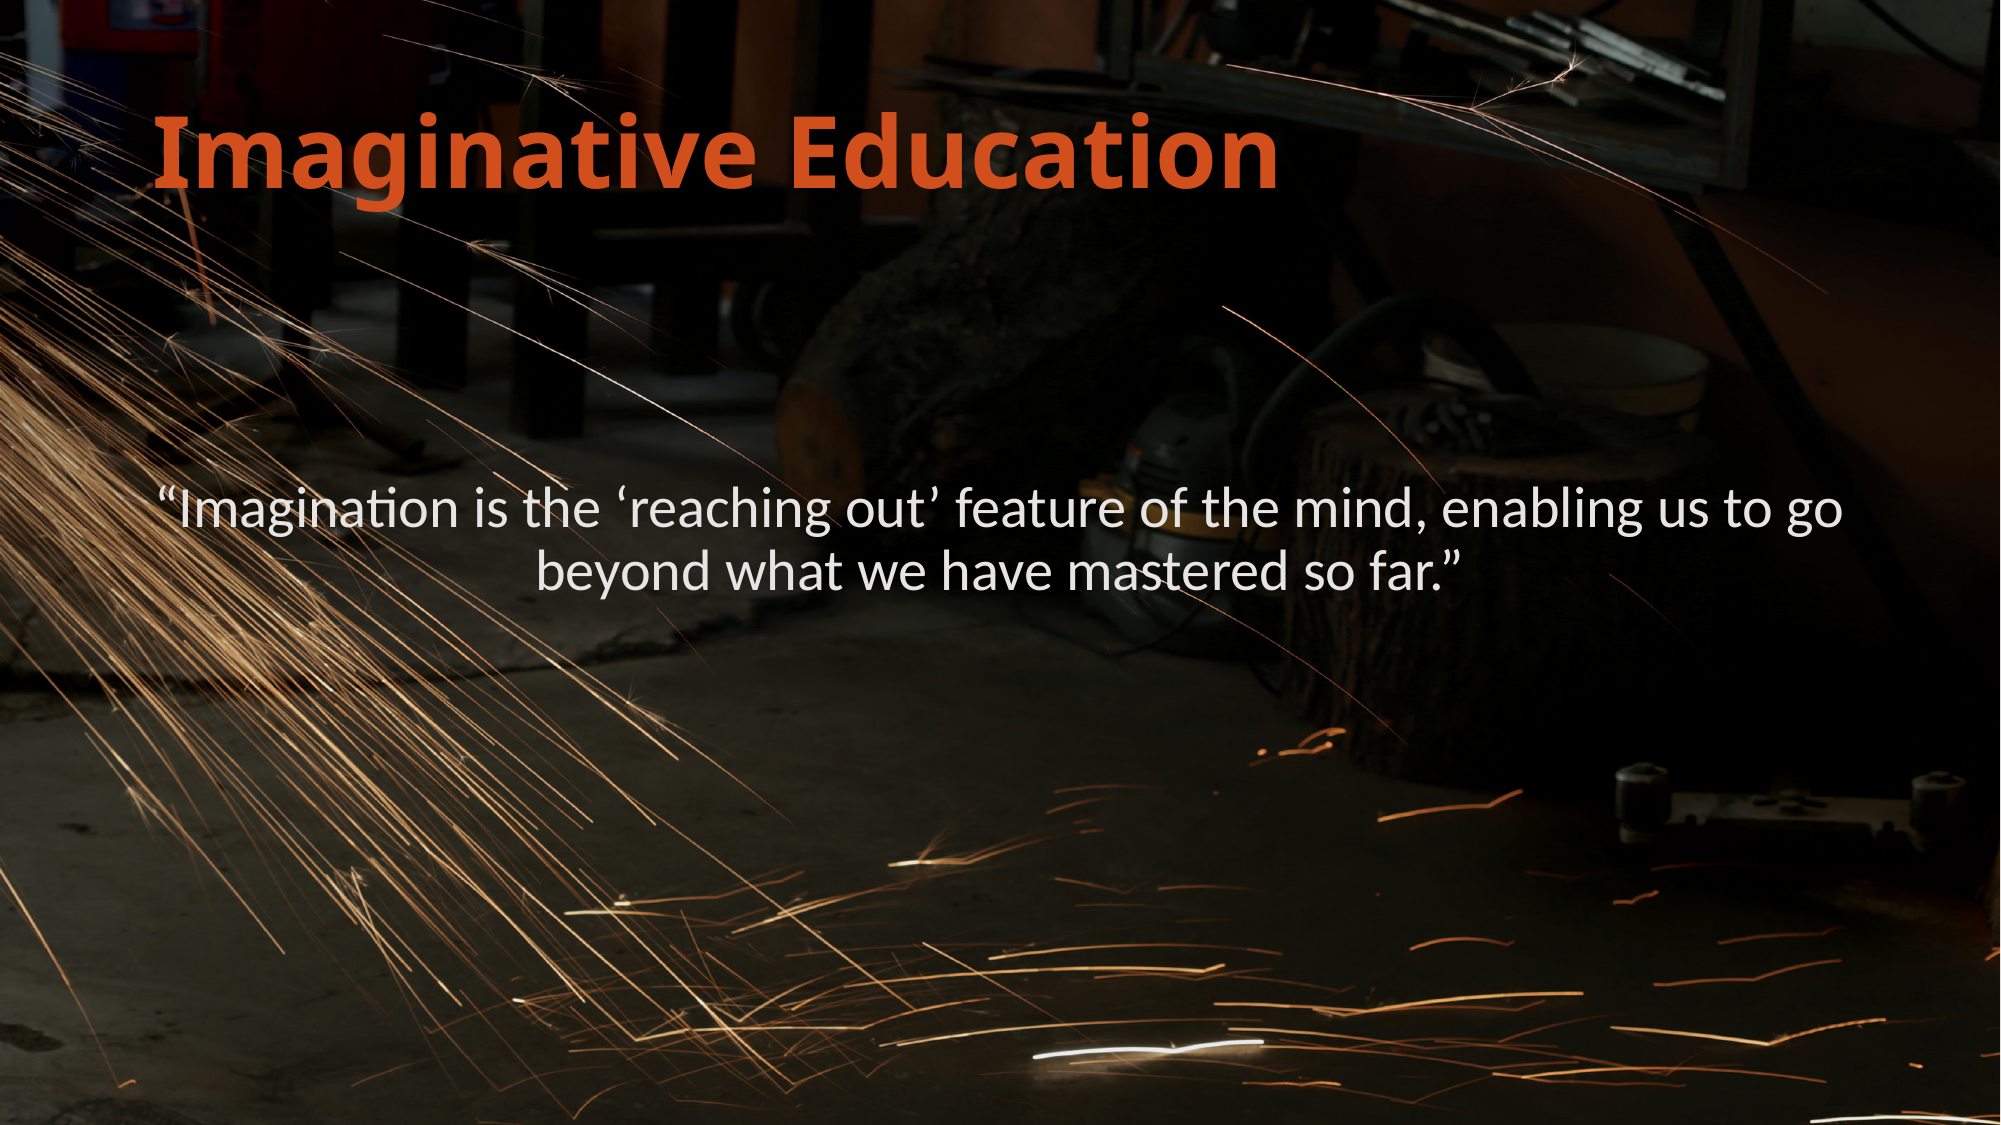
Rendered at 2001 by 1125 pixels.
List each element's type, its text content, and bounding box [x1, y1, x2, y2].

title Imaginative Education [137, 0, 1863, 218]
list “Imagination is the ‘reaching out’ feature of the mind, enabling us to go beyond what we have mastered so far.” [137, 295, 1863, 1010]
text_box [671, 1013, 765, 1074]
picture [0, 0, 2001, 1125]
